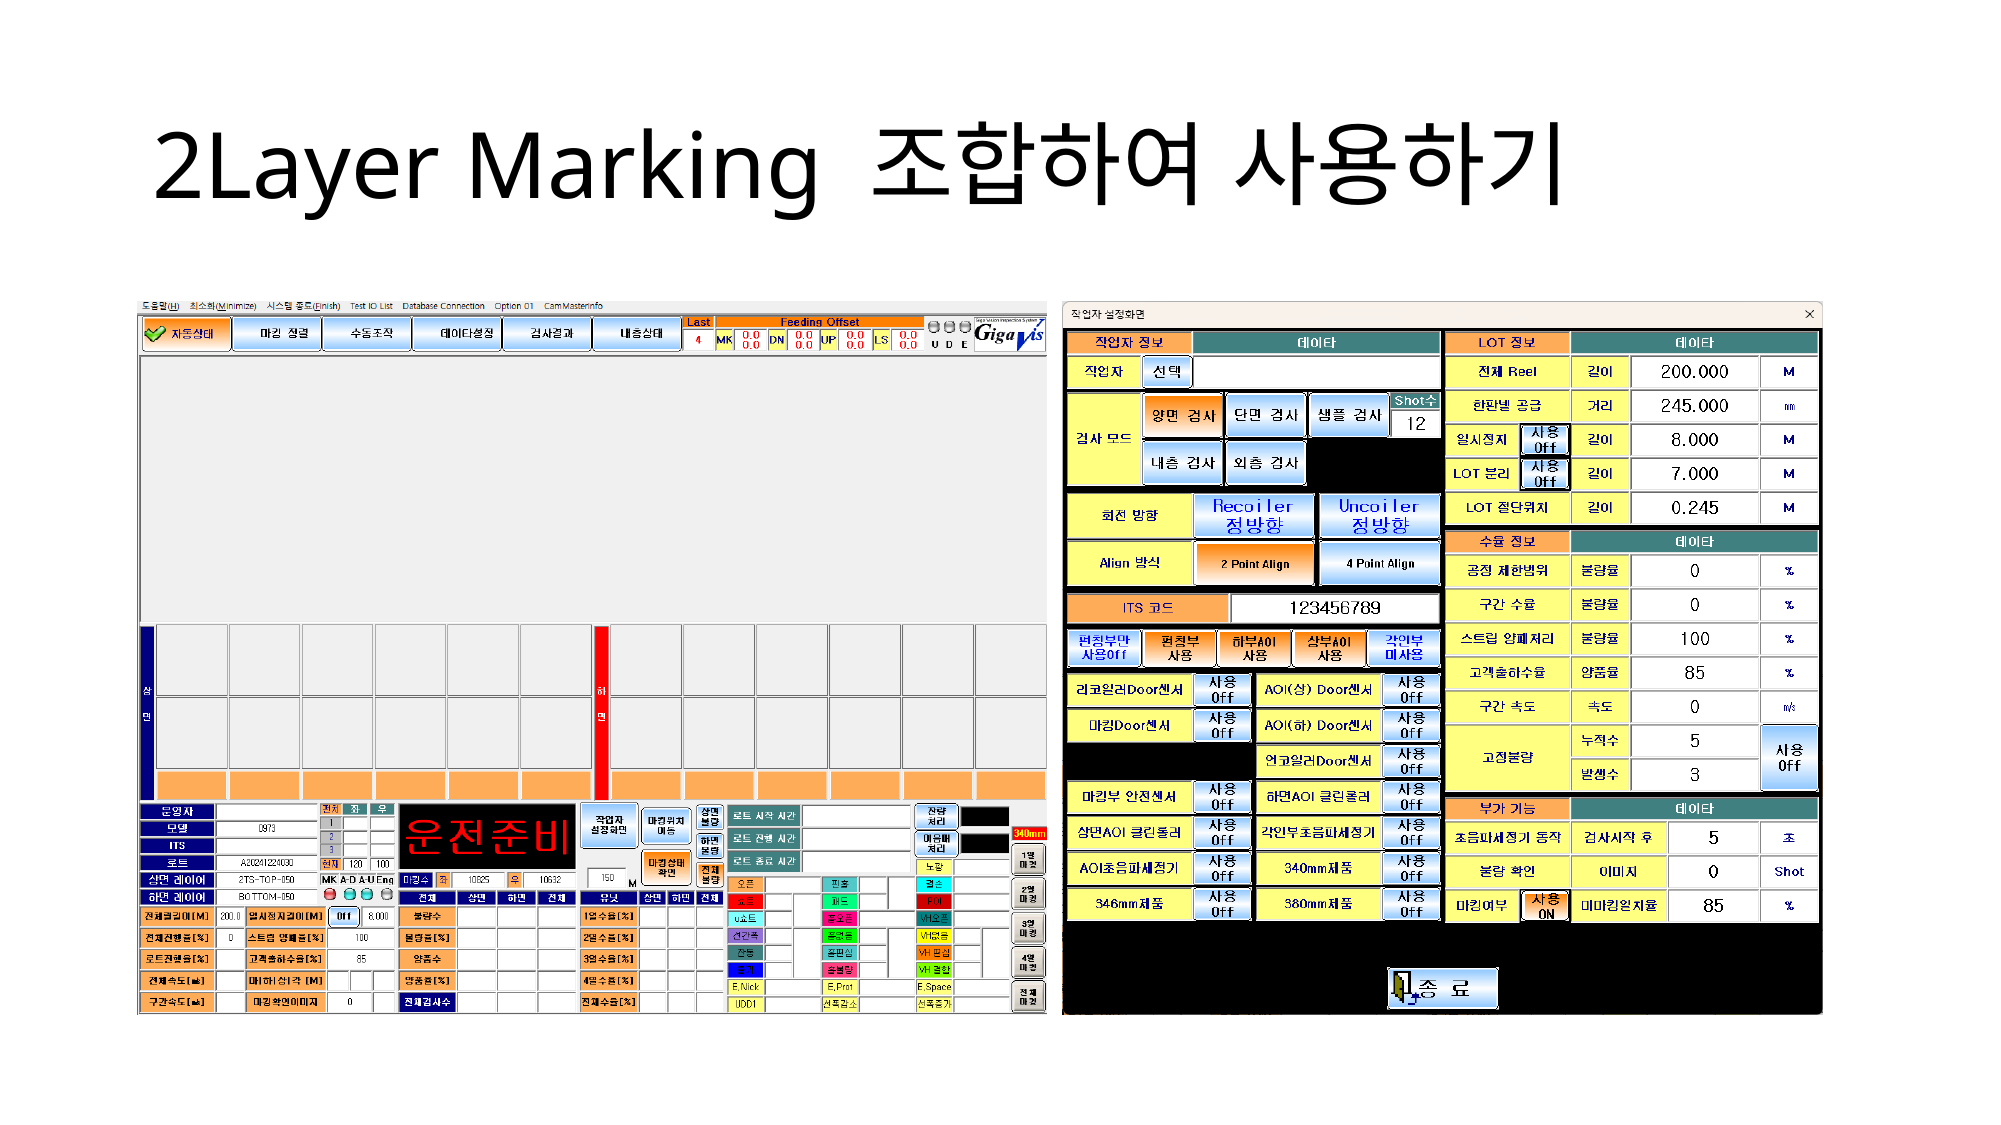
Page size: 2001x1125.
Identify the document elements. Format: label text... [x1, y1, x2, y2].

title 2Layer Marking 조합하여 사용하기 [137, 59, 1863, 278]
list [137, 301, 1047, 1015]
picture [1062, 301, 1823, 1015]
